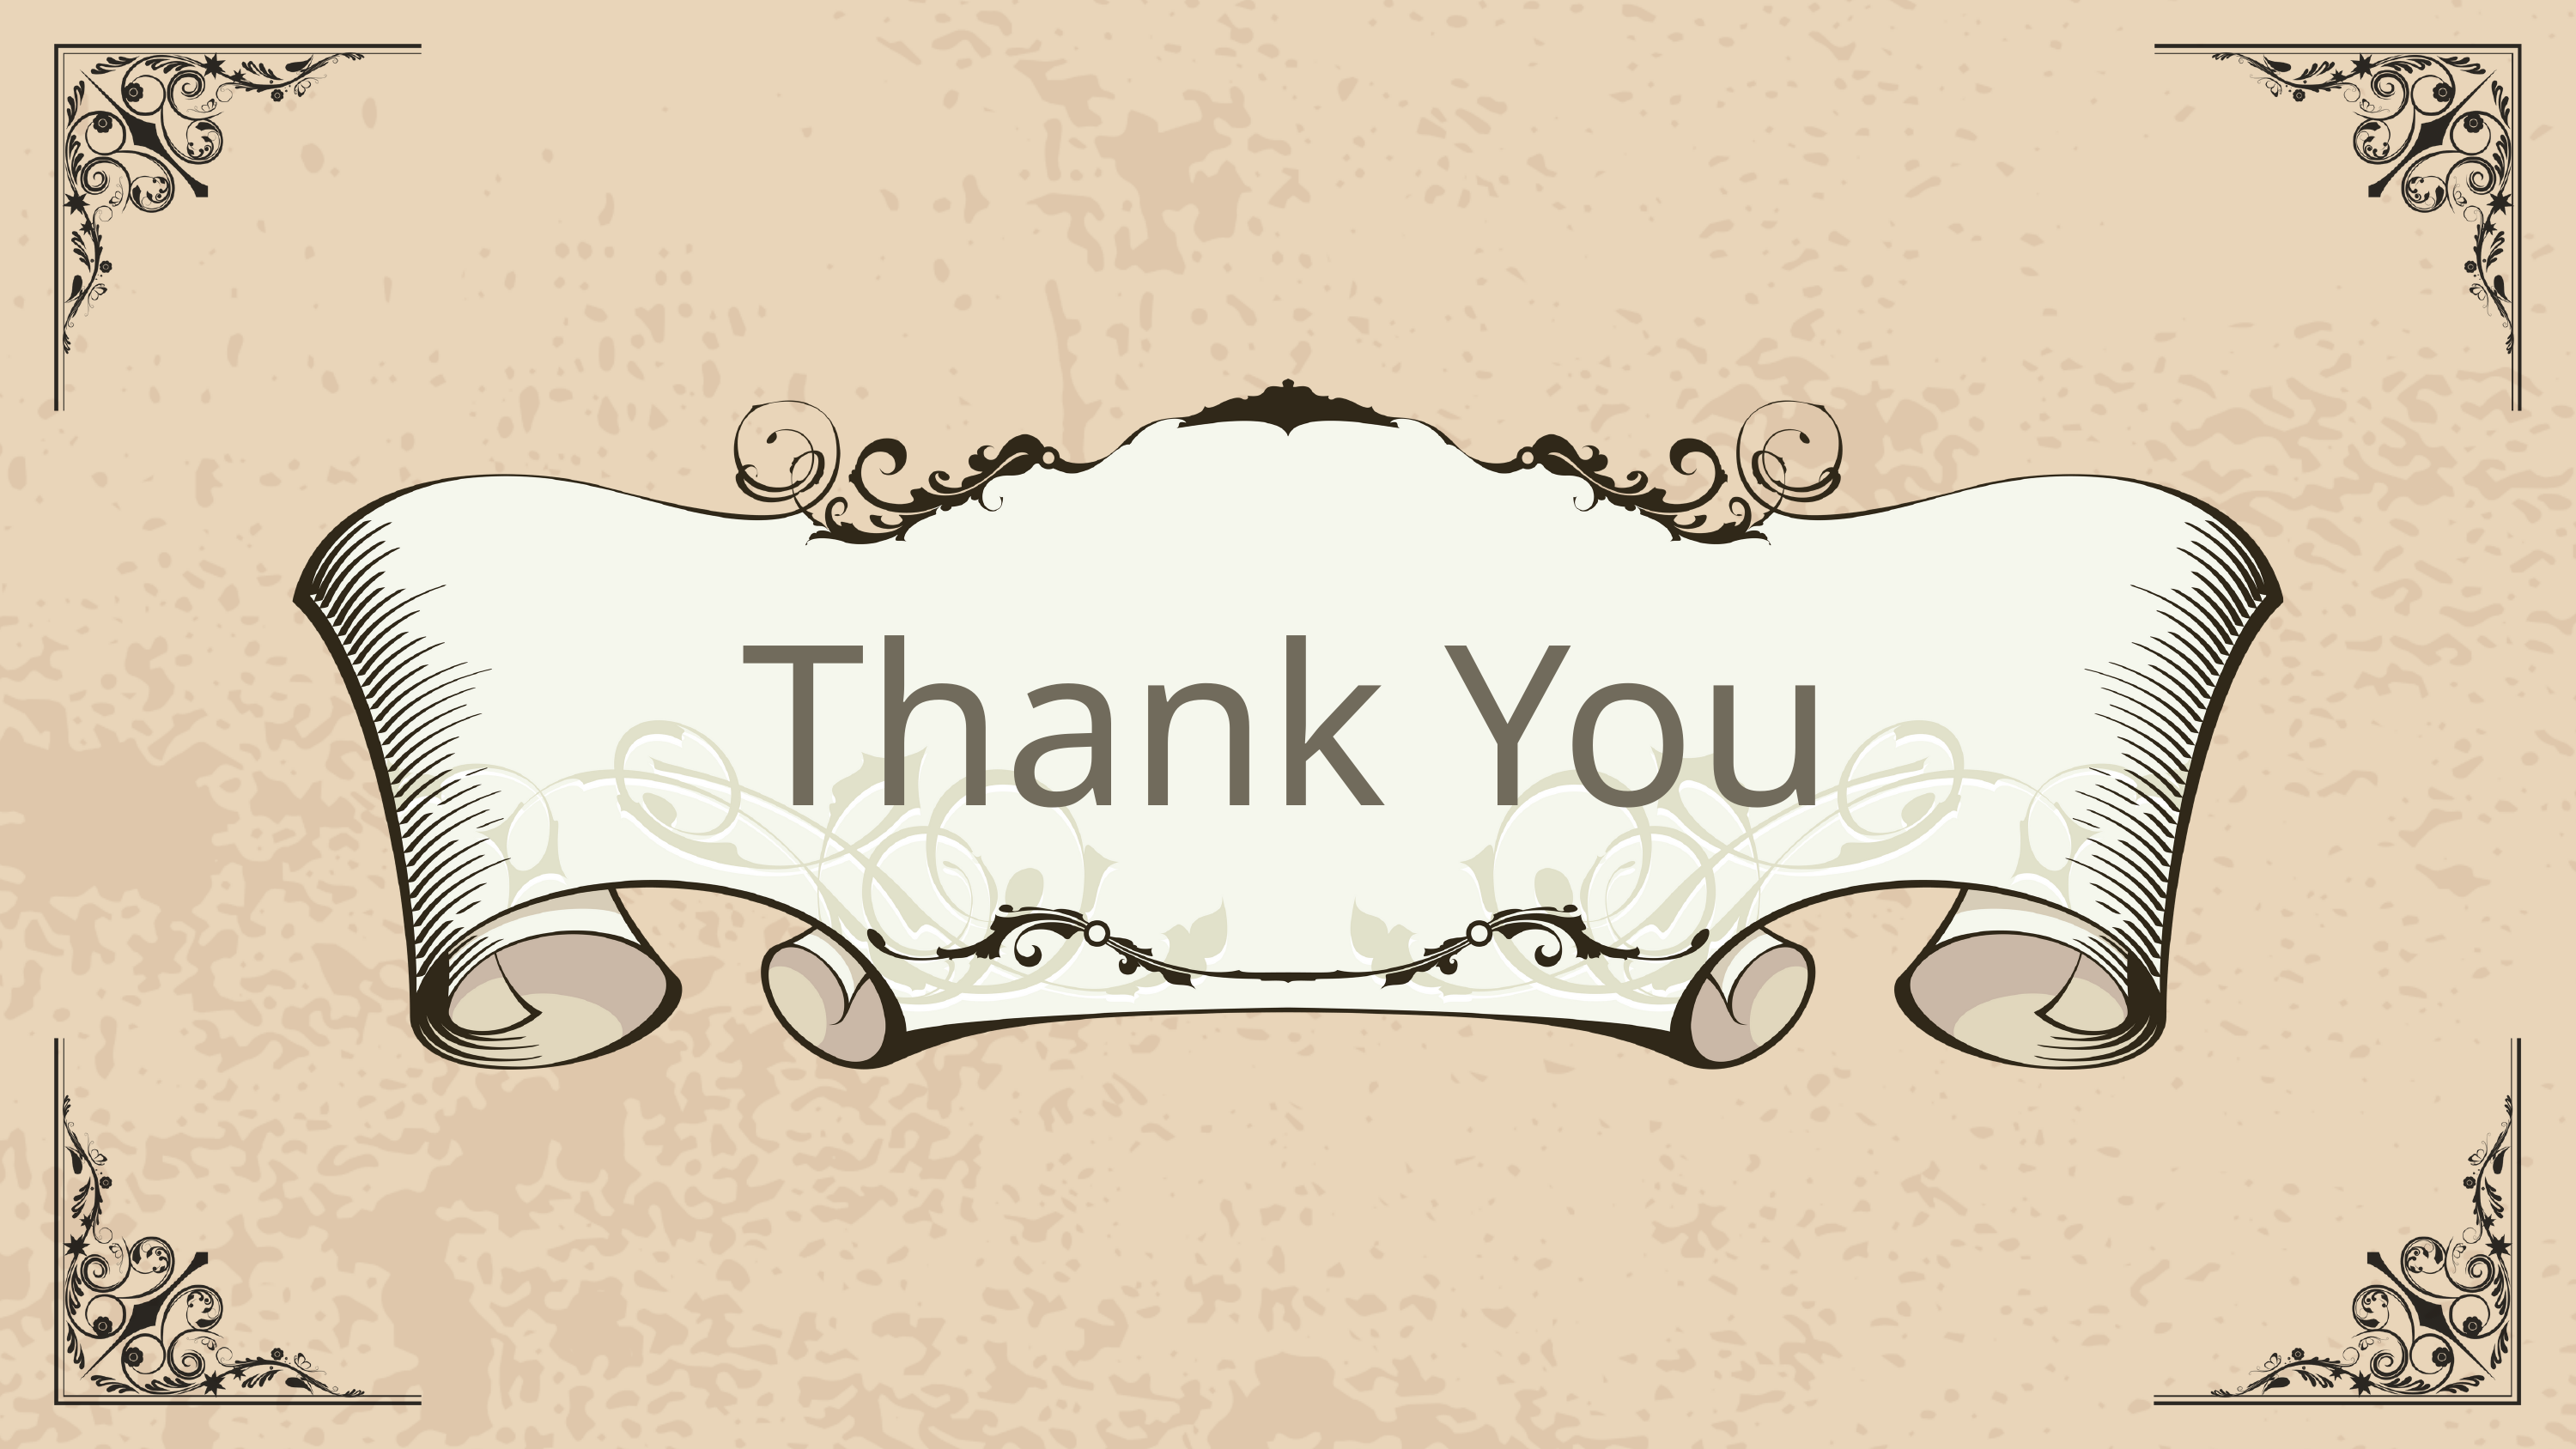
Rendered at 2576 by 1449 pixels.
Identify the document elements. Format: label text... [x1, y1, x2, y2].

text_box [54, 954, 459, 1405]
text_box Thank You [544, 537, 2032, 851]
text_box [54, 44, 459, 494]
text_box [2117, 44, 2522, 494]
text_box [0, 0, 2576, 1449]
text_box [2117, 954, 2522, 1405]
text_box [292, 379, 2284, 1070]
